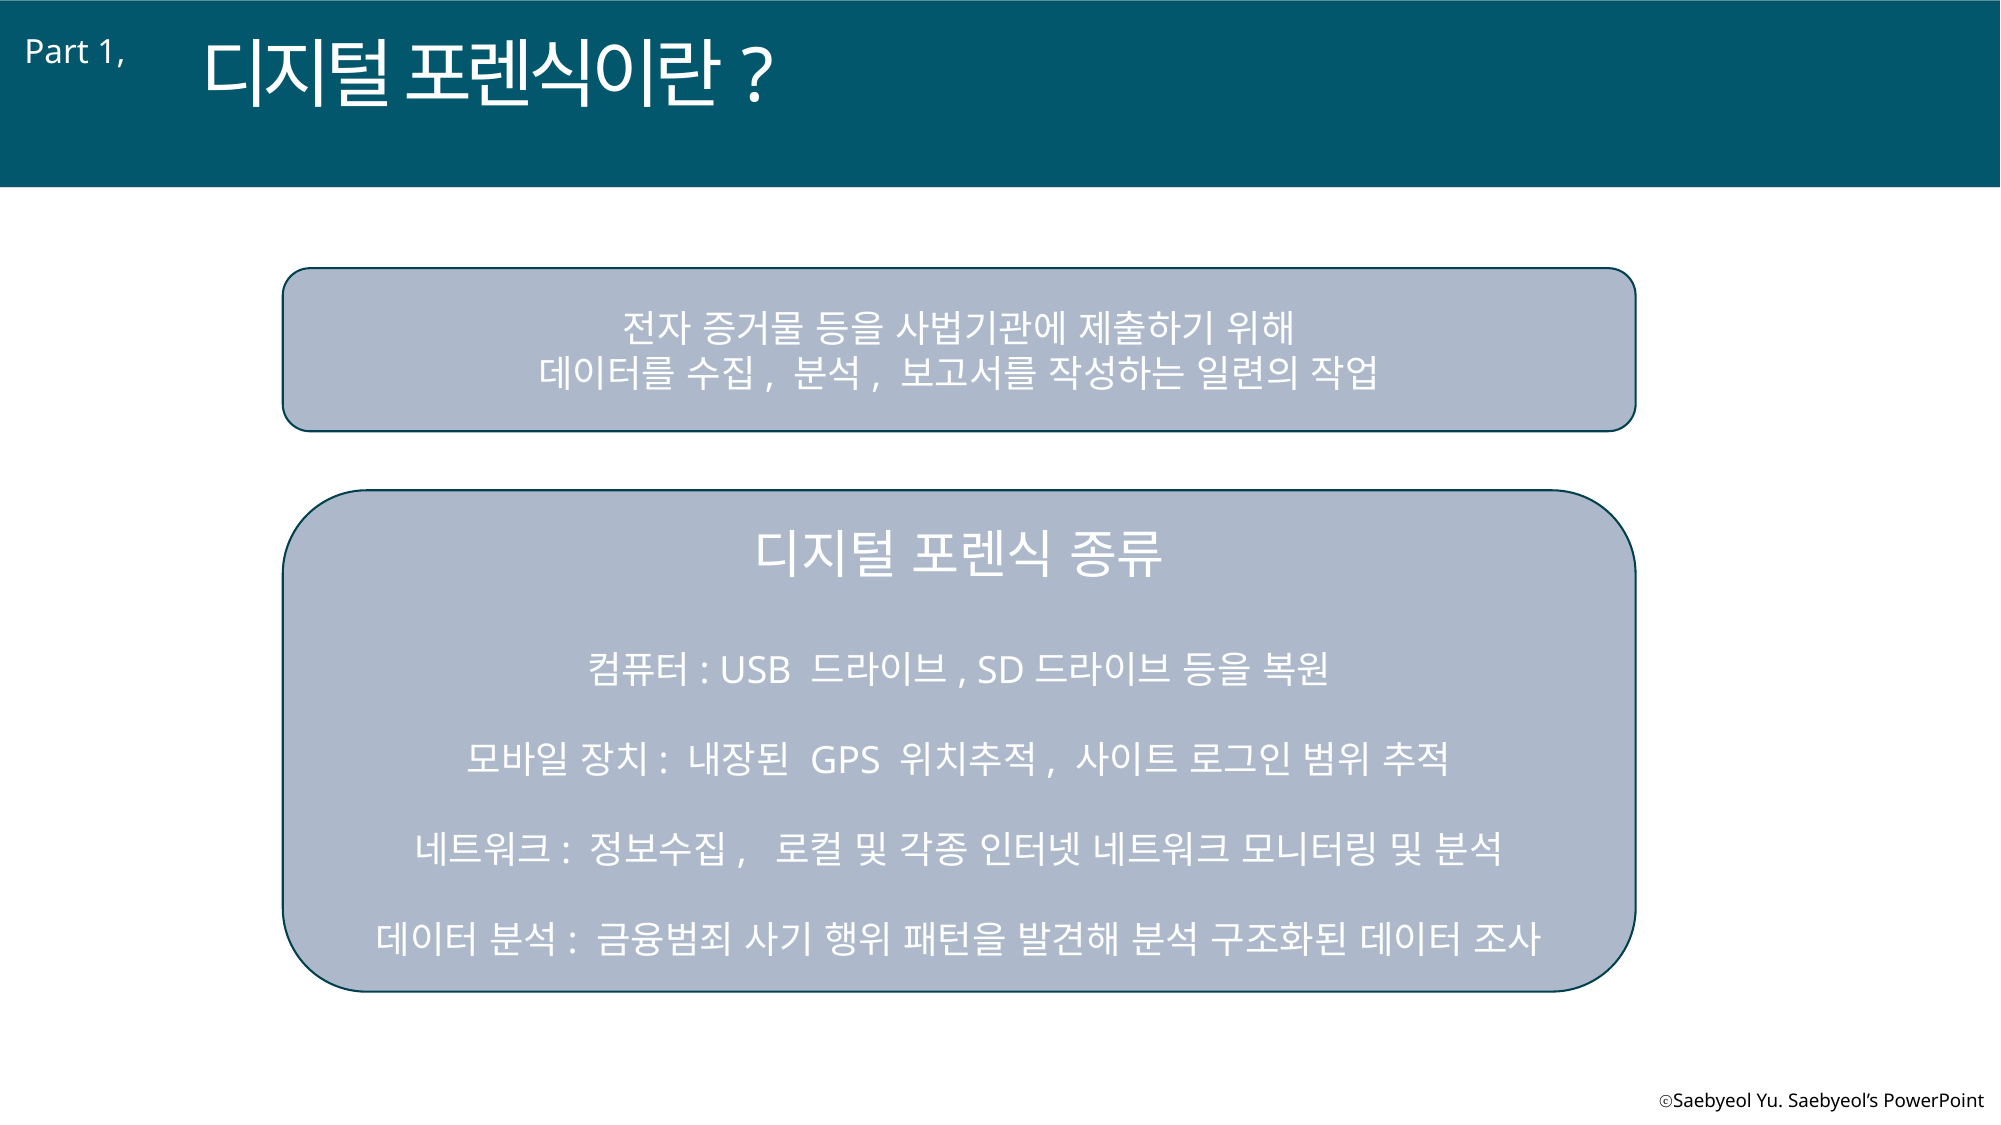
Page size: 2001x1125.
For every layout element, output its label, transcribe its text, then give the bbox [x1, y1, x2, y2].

text_box 디지털 포렌식 종류 컴퓨터: USB 드라이브, SD드라이브 등을 복원 모바일 장치: 내장된 GPS 위치추적, 사이트 로그인 범위 추적 네트워크: 정보수집, 로컬 및 각종 인터넷 네트워크 모니터링 및 분석 데이터 분석: 금융범죄 사기 행위 패턴을 발견해 분석 구조화된 데이터 조사 [281, 489, 1637, 993]
text_box Part 1, [9, 22, 149, 78]
text_box [0, 0, 2000, 187]
text_box 전자 증거물 등을 사법기관에 제출하기 위해 데이터를 수집, 분석, 보고서를 작성하는 일련의 작업 [281, 267, 1637, 433]
text_box 디지털 포렌식이란? [185, 19, 789, 124]
